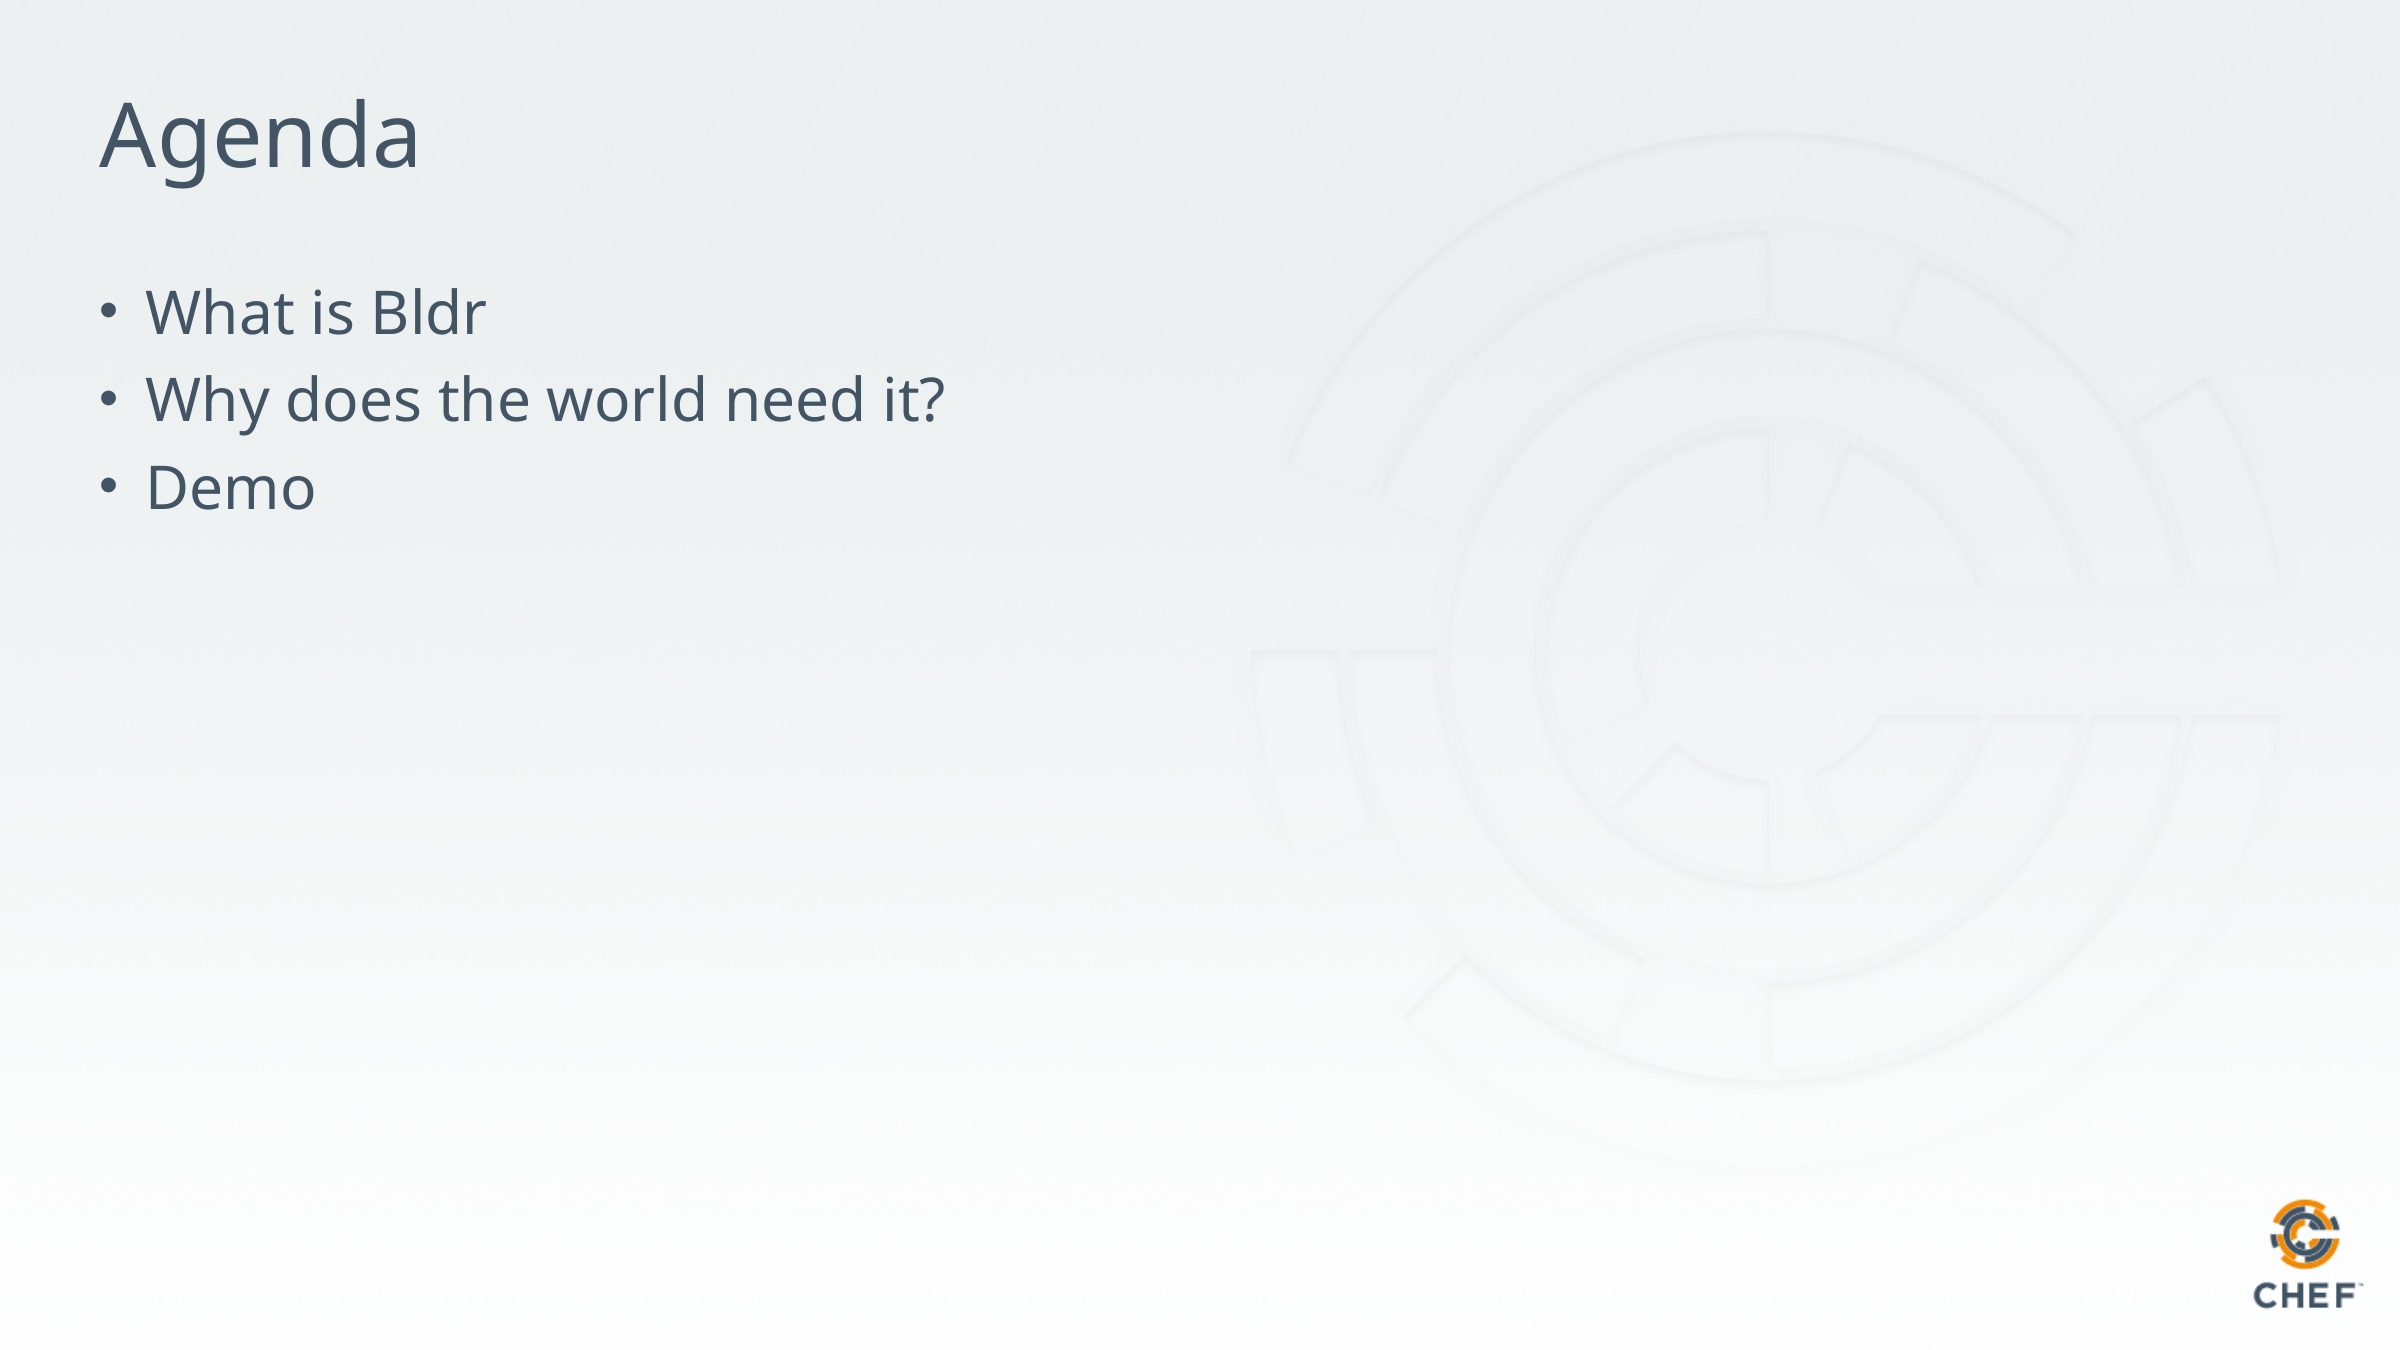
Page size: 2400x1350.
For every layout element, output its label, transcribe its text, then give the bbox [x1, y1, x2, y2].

title Agenda [99, 90, 2300, 190]
list What is Bldr Why does the world need it? Demo [99, 274, 2300, 1064]
picture [0, 0, 2400, 1350]
